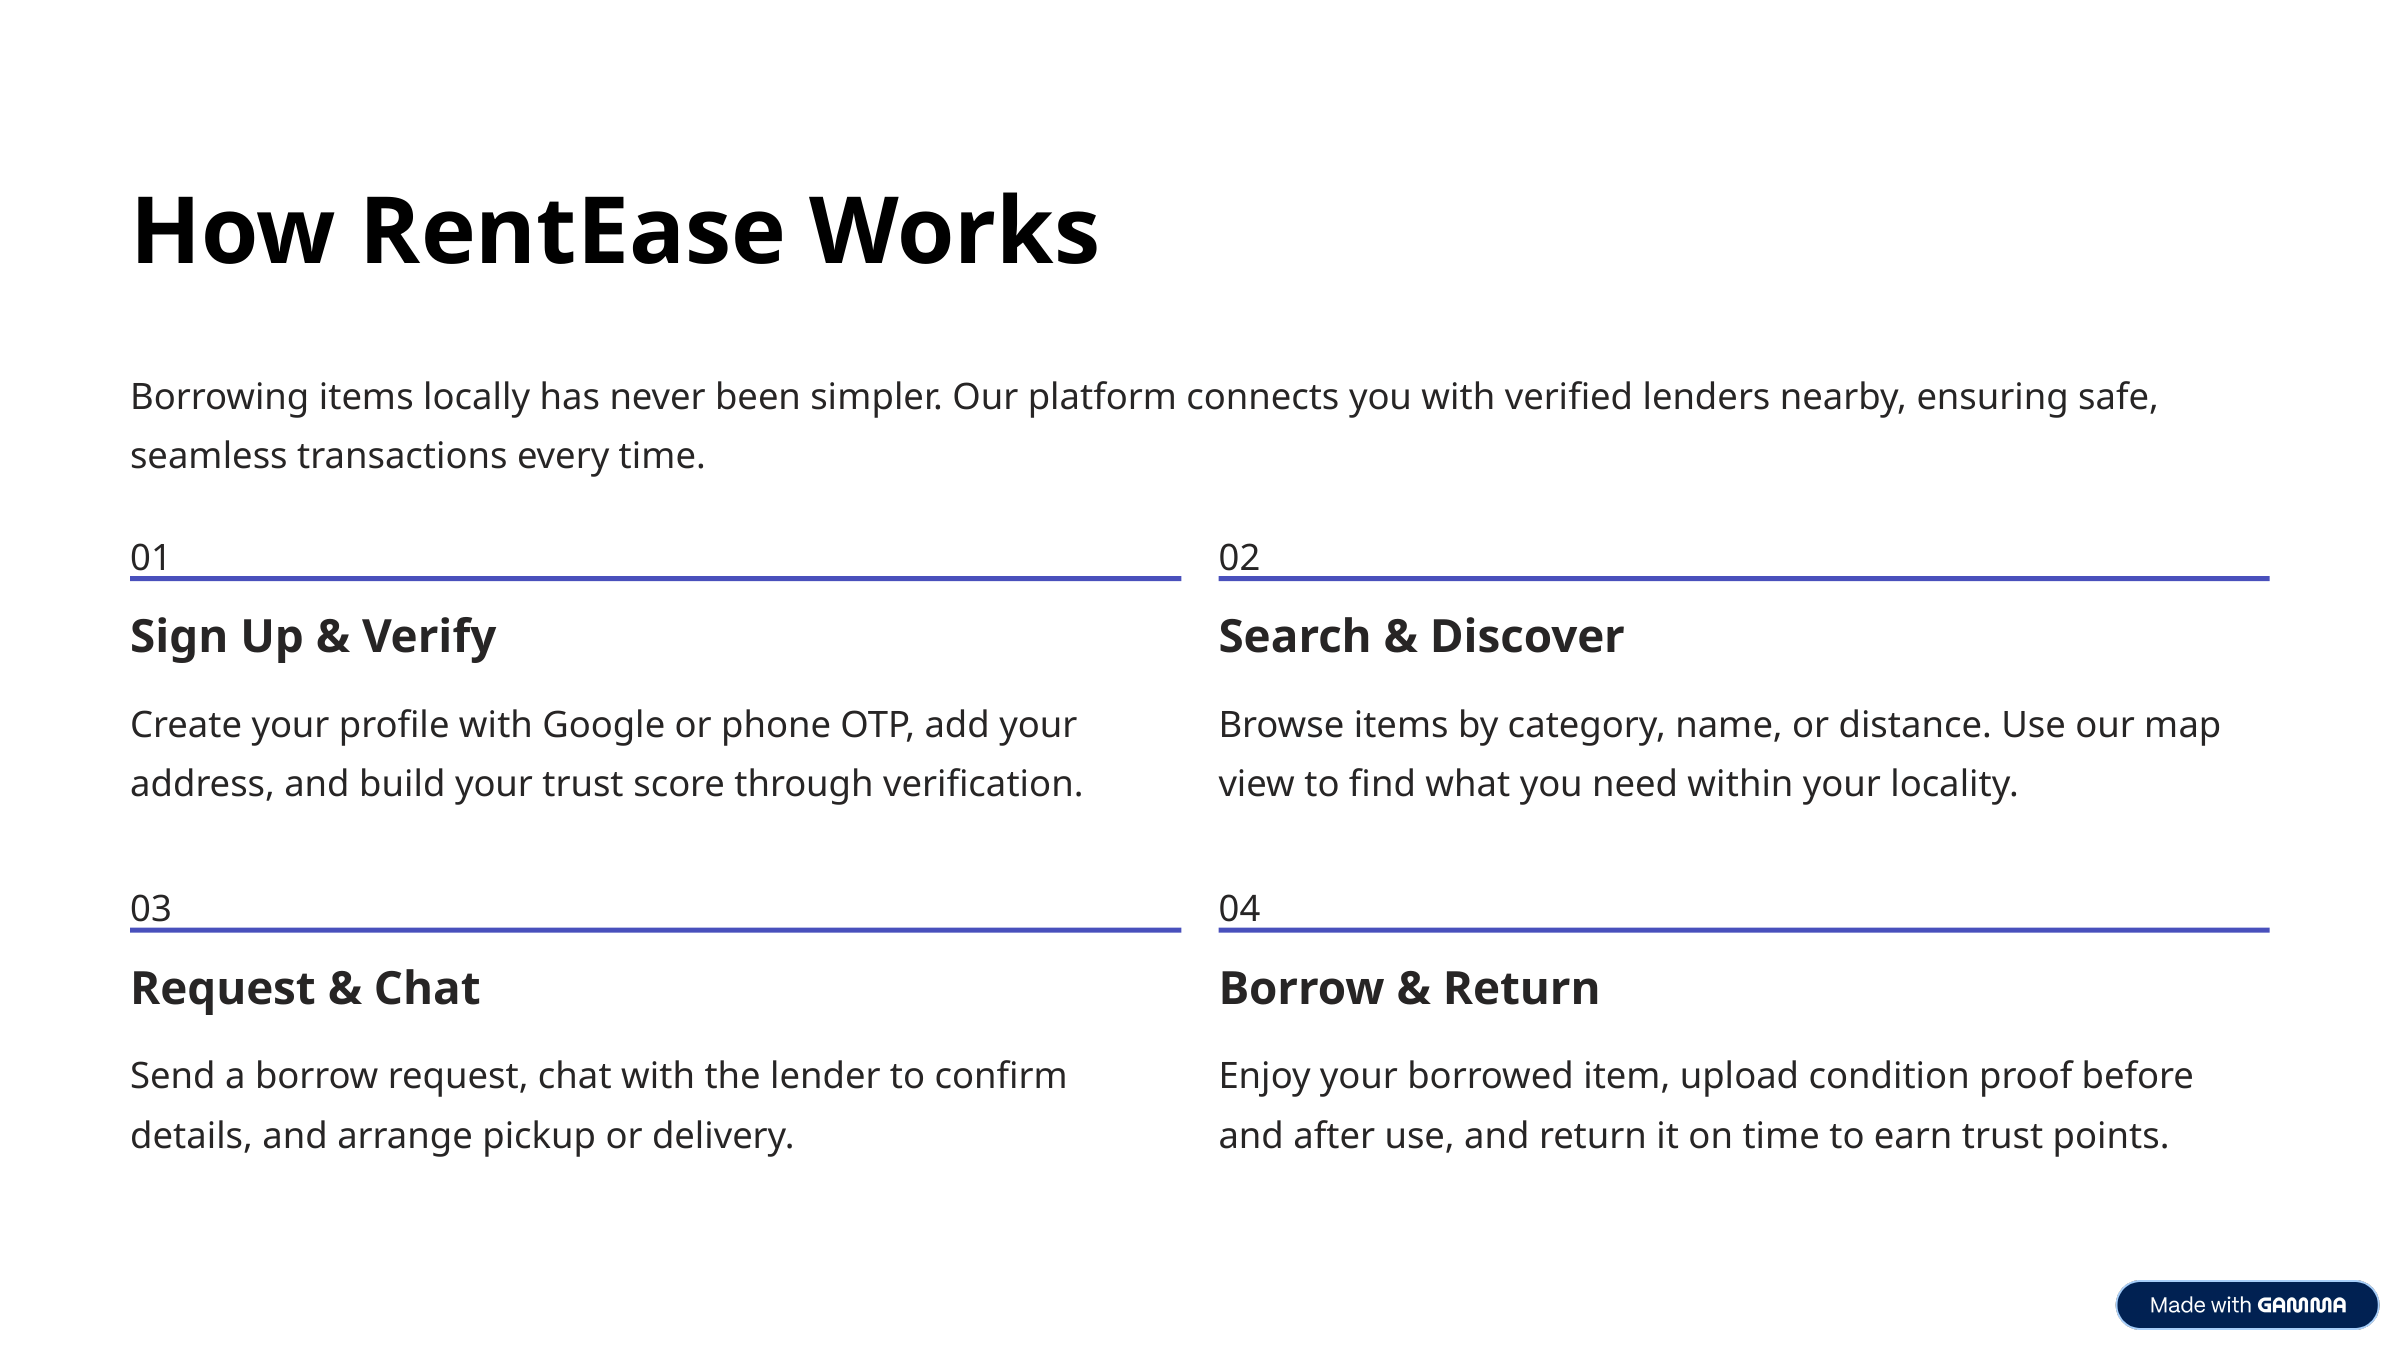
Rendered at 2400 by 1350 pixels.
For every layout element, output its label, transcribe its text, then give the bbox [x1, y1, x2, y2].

text_box 02 [1218, 517, 1256, 565]
text_box Enjoy your borrowed item, upload condition proof before and after use, and return it on time to earn trust points. [1218, 1036, 2270, 1156]
text_box Request & Chat [130, 956, 596, 1015]
text_box 03 [130, 869, 168, 916]
text_box 04 [1218, 869, 1256, 916]
picture [2106, 1271, 2389, 1339]
text_box Create your profile with Google or phone OTP, add your address, and build your trust score through verification. [130, 685, 1182, 805]
text_box [130, 927, 1182, 933]
text_box Search & Discover [1218, 604, 1684, 663]
text_box How RentEase Works [130, 166, 1099, 283]
text_box [1218, 927, 2270, 933]
text_box Sign Up & Verify [130, 604, 596, 663]
text_box Borrow & Return [1218, 956, 1684, 1015]
text_box [1218, 576, 2270, 582]
text_box Browse items by category, name, or distance. Use our map view to find what you need within your locality. [1218, 685, 2270, 805]
text_box Send a borrow request, chat with the lender to confirm details, and arrange pickup or delivery. [130, 1036, 1182, 1156]
text_box Borrowing items locally has never been simpler. Our platform connects you with verified lenders nearby, ensuring safe, seamless transactions every time. [130, 356, 2270, 476]
text_box [130, 576, 1182, 582]
text_box 01 [130, 517, 168, 565]
